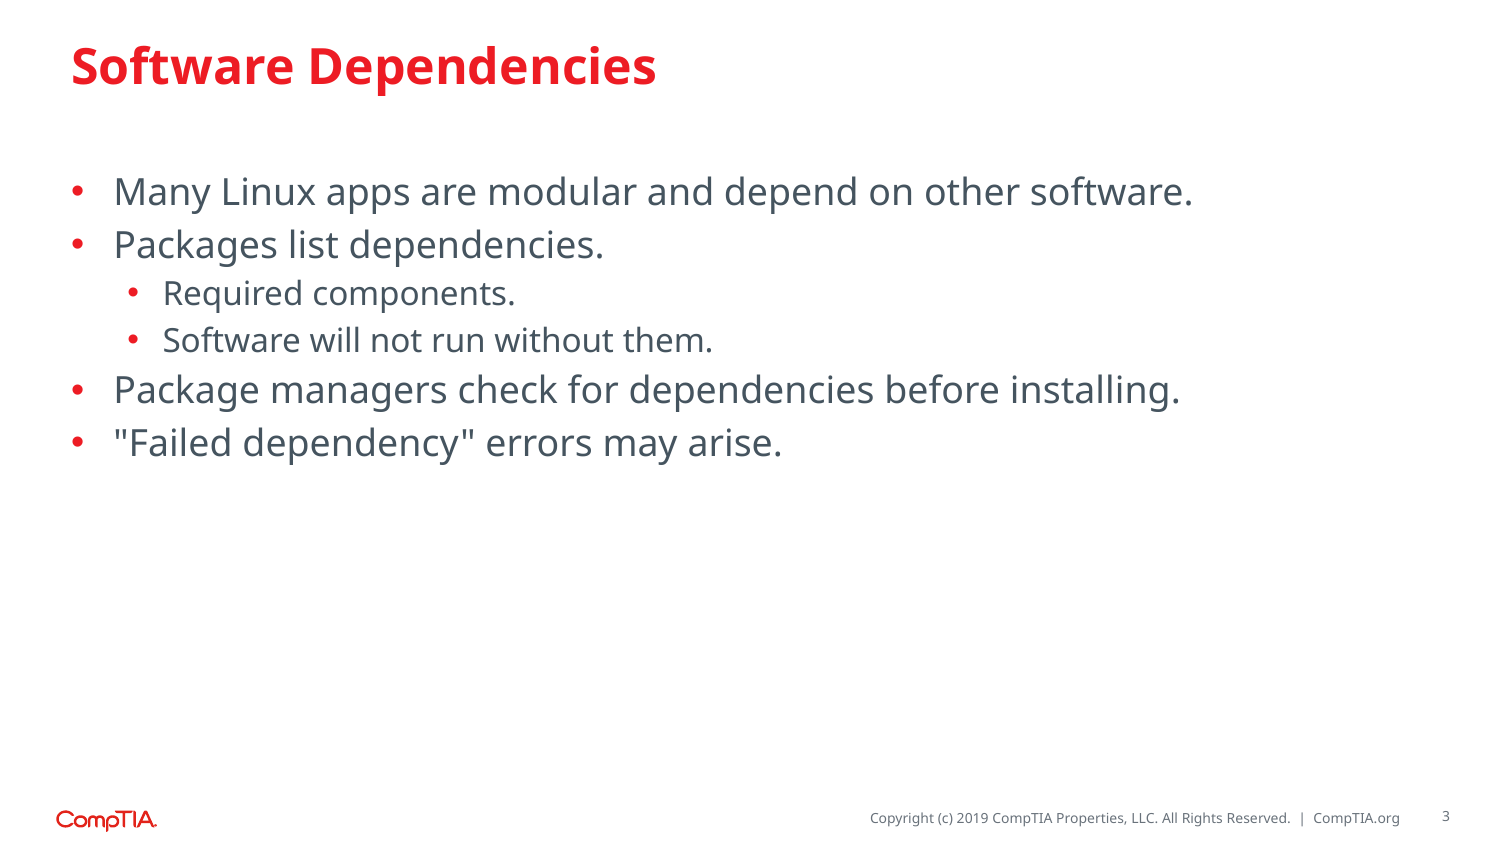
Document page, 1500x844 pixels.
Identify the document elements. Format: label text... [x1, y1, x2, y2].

list Many Linux apps are modular and depend on other software. Packages list dependencies. Required components. Software will not run without them. Package managers check for dependencies before installing. "Failed dependency" errors may arise. [56, 160, 1444, 746]
slide_number 3 [1407, 800, 1450, 835]
title Software Dependencies [56, 12, 1444, 117]
